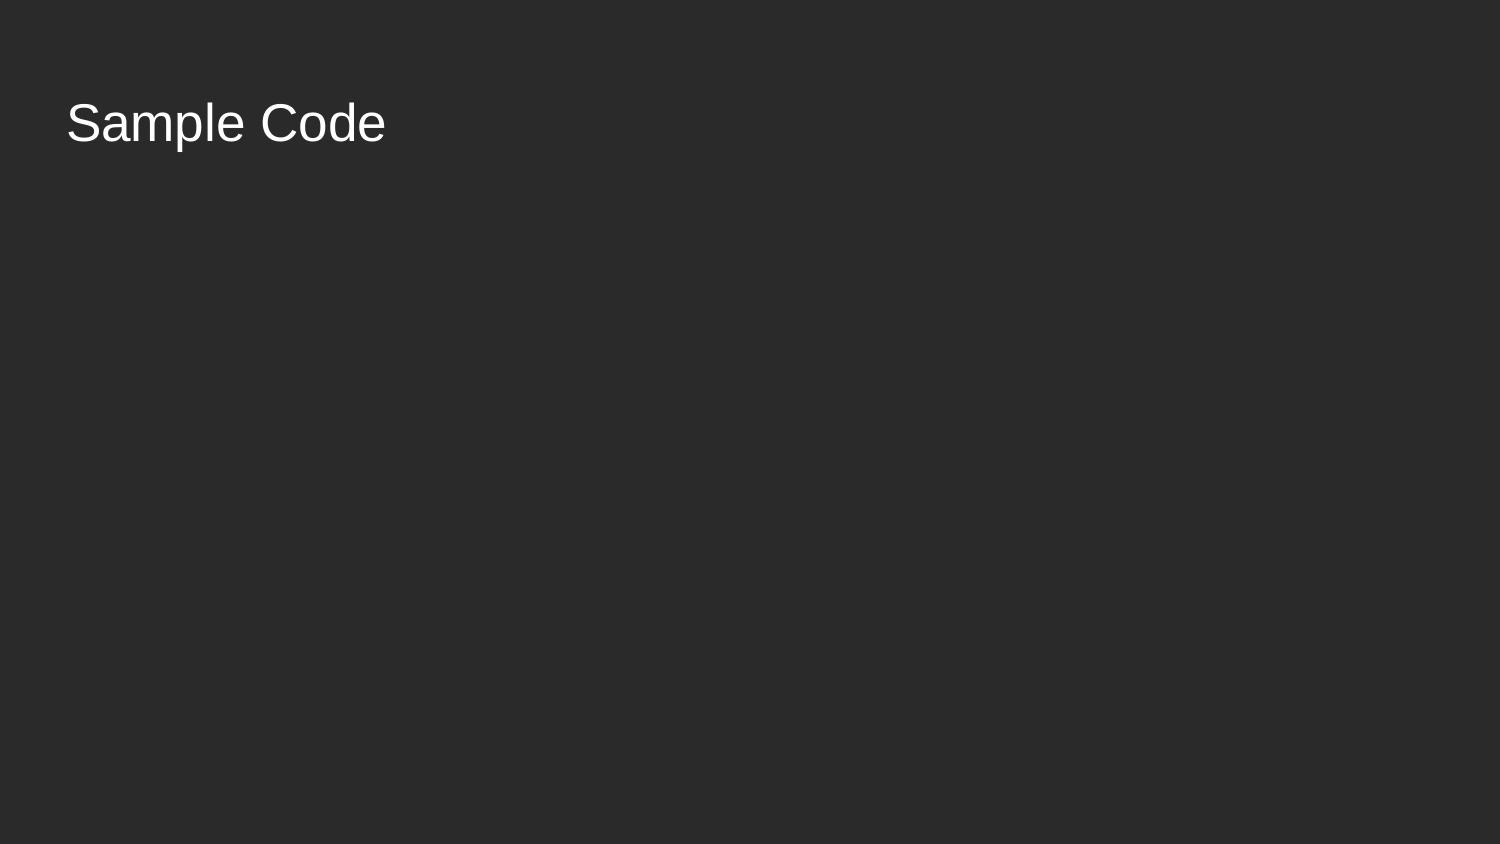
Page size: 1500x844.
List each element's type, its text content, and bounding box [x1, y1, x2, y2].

title Sample Code [51, 72, 1449, 167]
